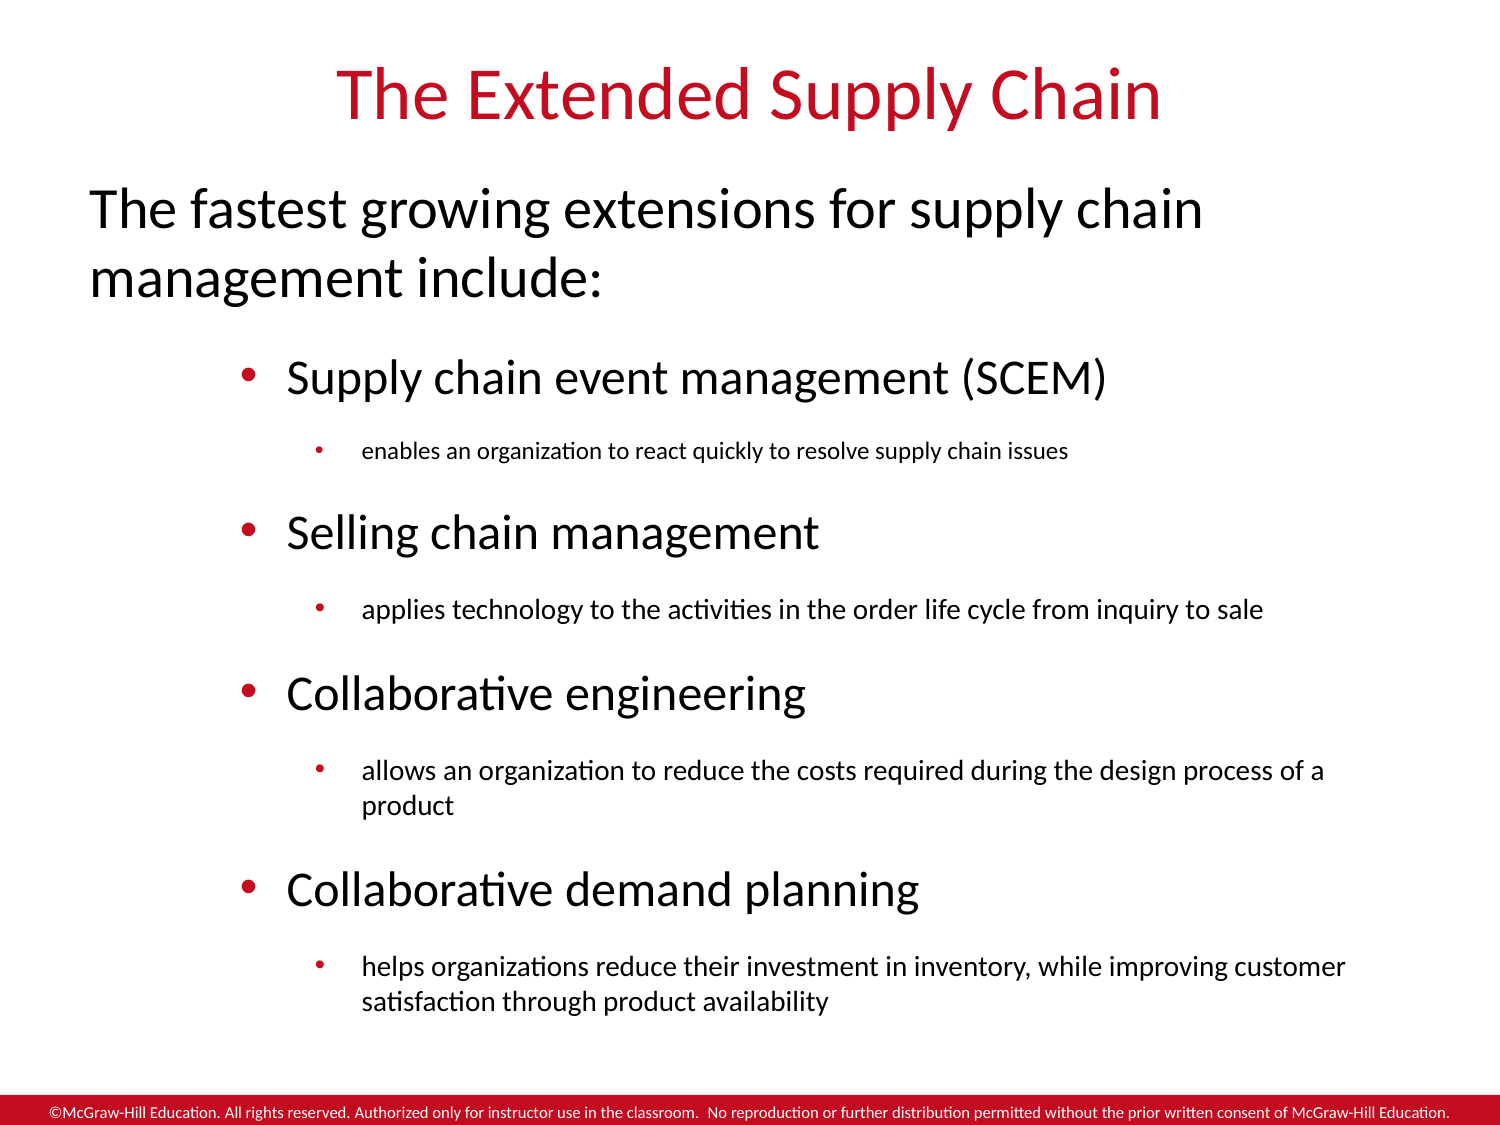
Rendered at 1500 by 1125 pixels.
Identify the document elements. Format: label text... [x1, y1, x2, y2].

list The fastest growing extensions for supply chain management include: Supply chain event management (SCEM) enables an organization to react quickly to resolve supply chain issues Selling chain management applies technology to the activities in the order life cycle from inquiry to sale Collaborative engineering allows an organization to reduce the costs required during the design process of a product Collaborative demand planning helps organizations reduce their investment in inventory, while improving customer satisfaction through product availability [75, 162, 1425, 1075]
title The Extended Supply Chain [0, 37, 1500, 138]
